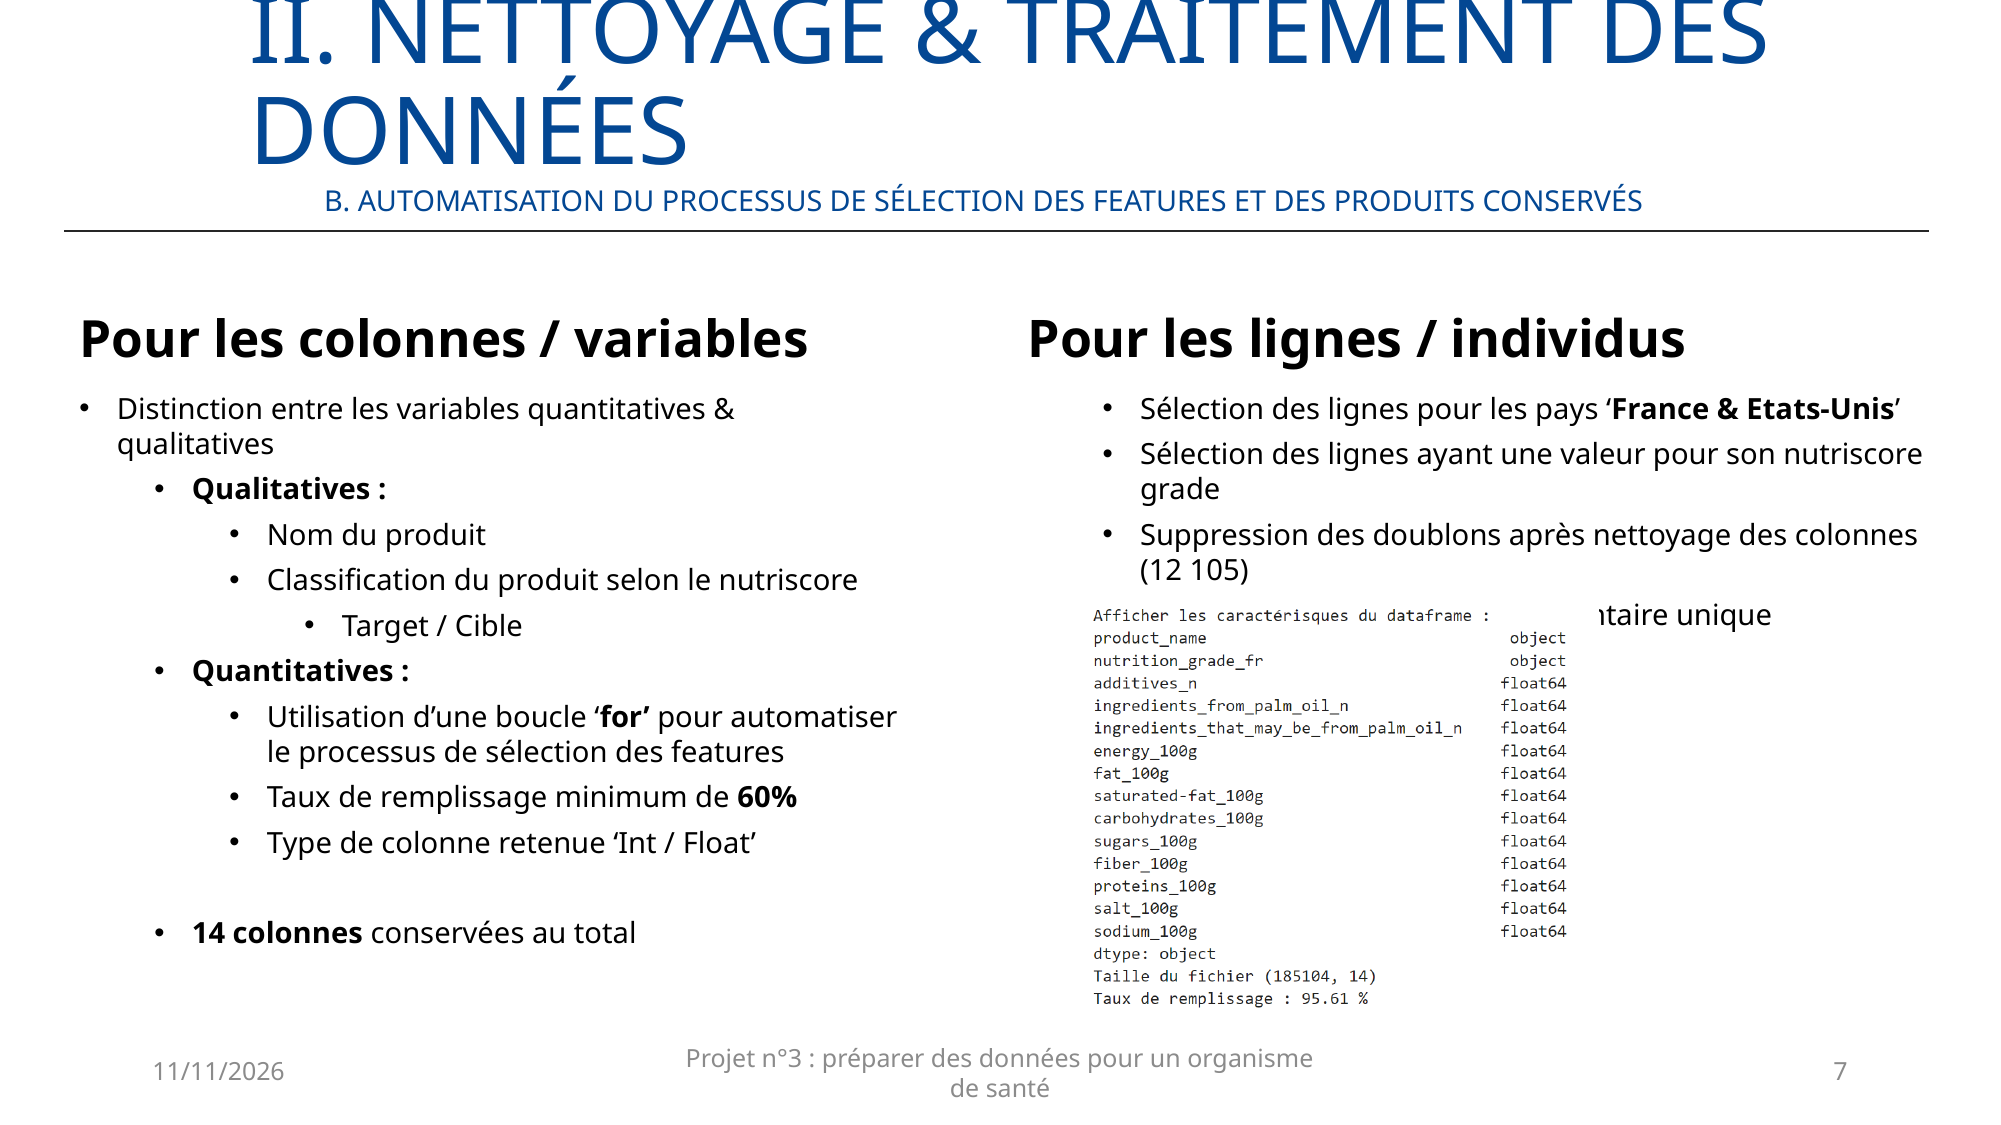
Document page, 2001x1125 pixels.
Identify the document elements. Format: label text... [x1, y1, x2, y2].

text_box II. Nettoyage & traitement des données [249, 55, 1959, 193]
list Pour les colonnes / variables [64, 304, 911, 377]
list Pour les lignes / individus [1012, 304, 1863, 377]
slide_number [137, 1042, 588, 1103]
picture [1085, 600, 1599, 1016]
slide_number 7 [1412, 1042, 1863, 1103]
list Sélection des lignes pour les pays ‘France & Etats-Unis’ Sélection des lignes ayant une valeur pour son nutriscore grade Suppression des doublons après nettoyage des colonnes (12 105) Une ligne égale un produit alimentaire unique [1012, 382, 1973, 805]
footer Projet n°3 : préparer des données pour un organisme de santé [662, 1042, 1338, 1103]
list Distinction entre les variables quantitatives & qualitatives Qualitatives : Nom du produit Classification du produit selon le nutriscore Target / Cible Quantitatives : Utilisation d’une boucle ‘for’ pour automatiser le processus de sélection des features Taux de remplissage minimum de 60% Type de colonne retenue ‘Int / Float’ 14 colonnes conservées au total [64, 382, 915, 1014]
text_box B. Automatisation du processus de sélection des features et des produits conservés [324, 179, 2000, 226]
